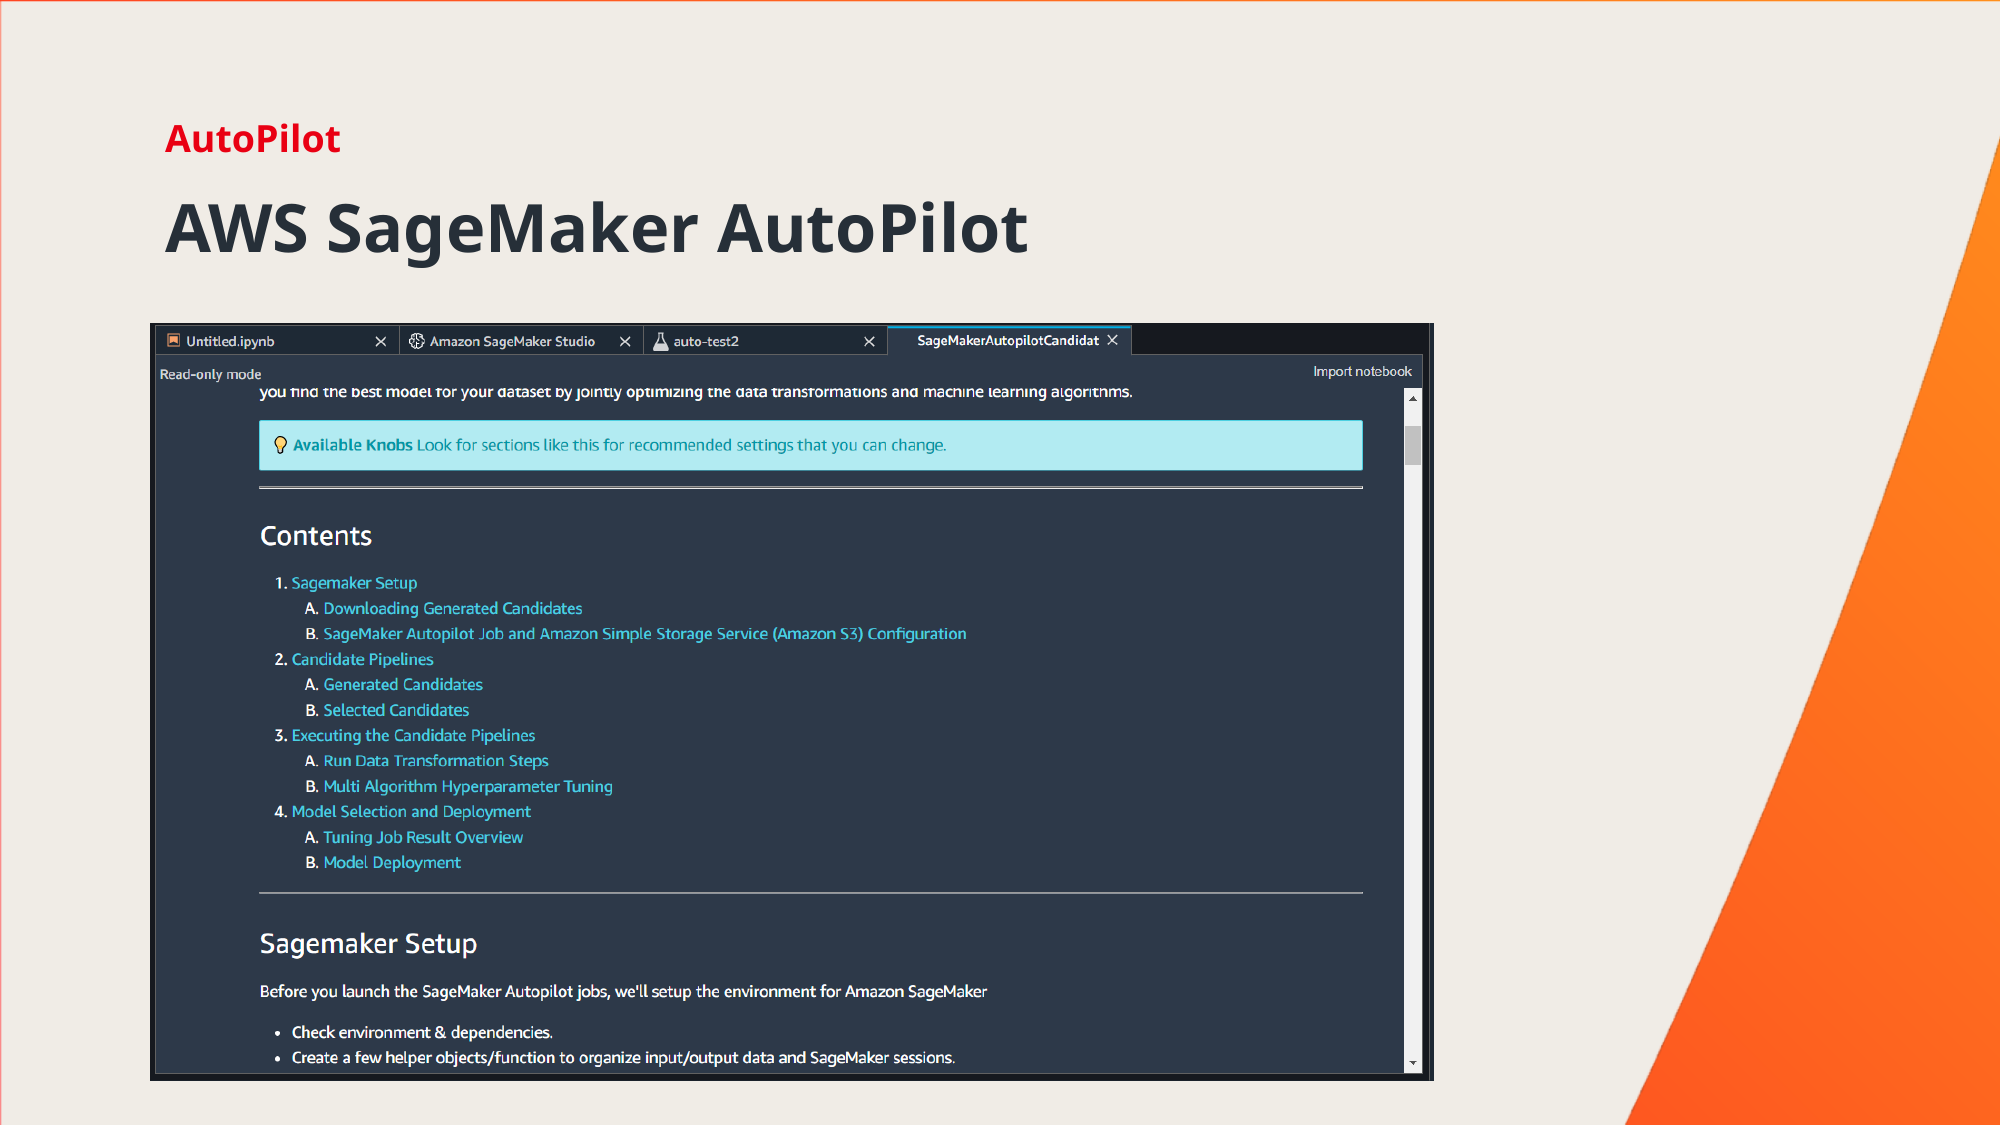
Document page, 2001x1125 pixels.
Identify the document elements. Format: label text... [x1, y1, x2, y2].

title AWS SageMaker AutoPilot [150, 187, 1611, 279]
list AutoPilot [150, 112, 1611, 170]
picture [3, 2, 2000, 1125]
